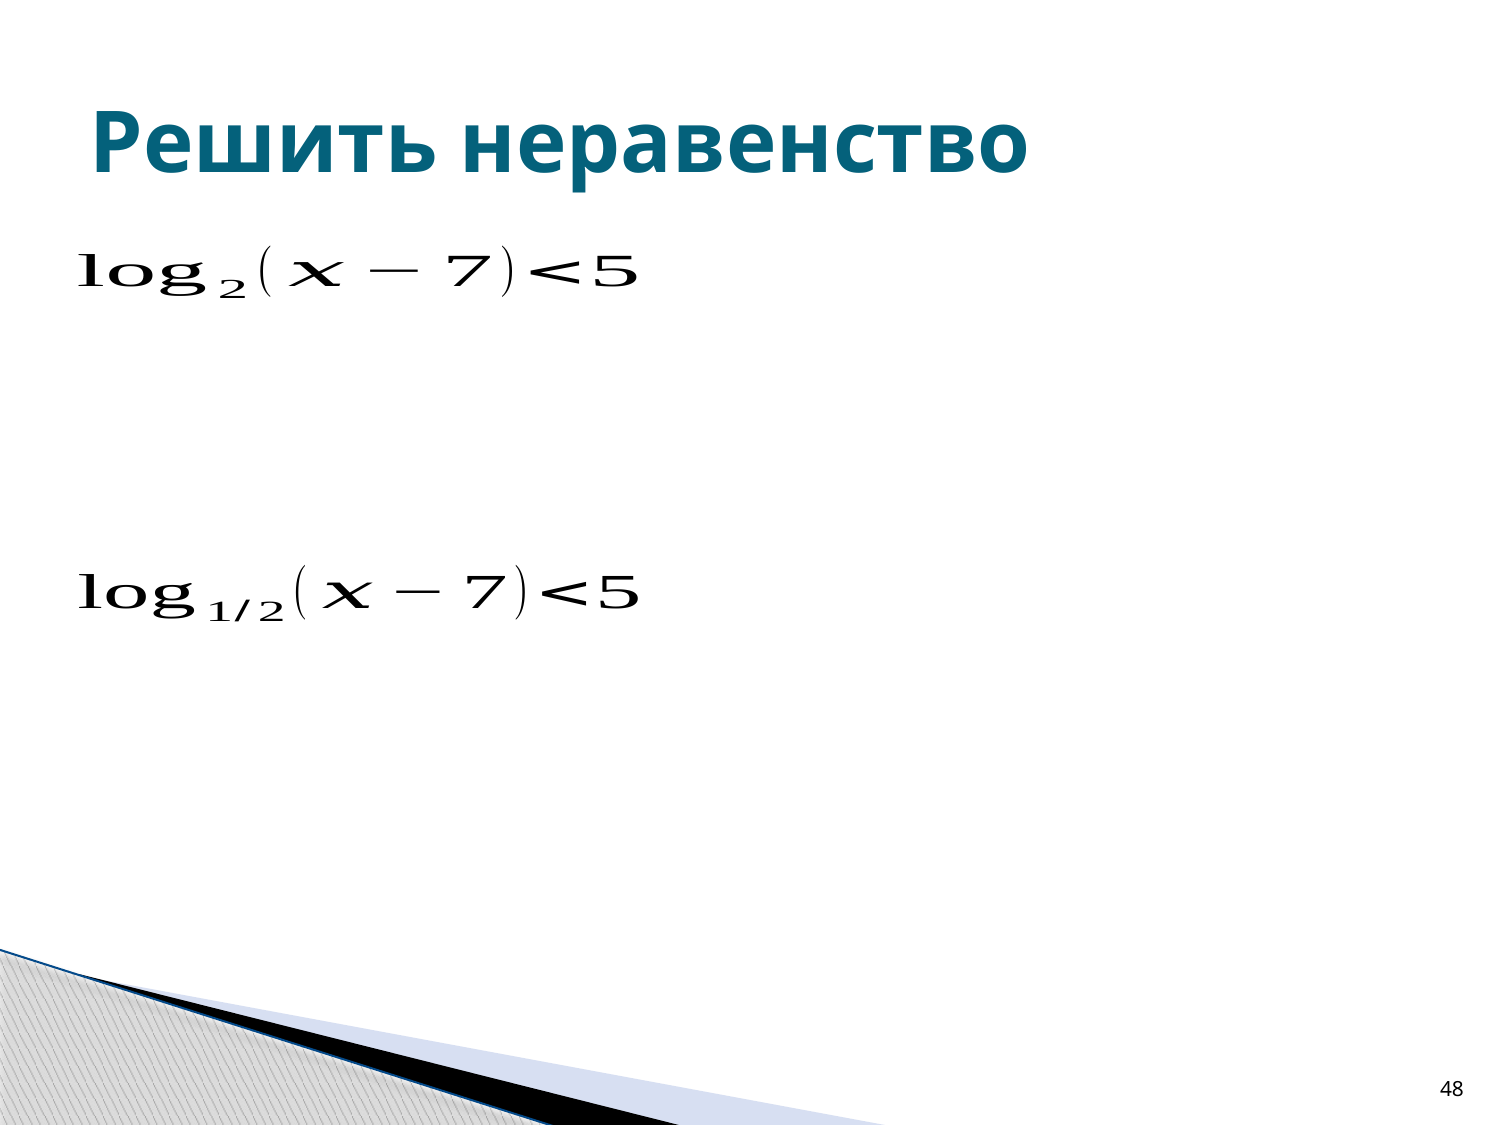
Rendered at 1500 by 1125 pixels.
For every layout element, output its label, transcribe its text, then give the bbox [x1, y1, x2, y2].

title Решить неравенство [75, 45, 1425, 233]
slide_number 48 [1418, 1051, 1479, 1112]
